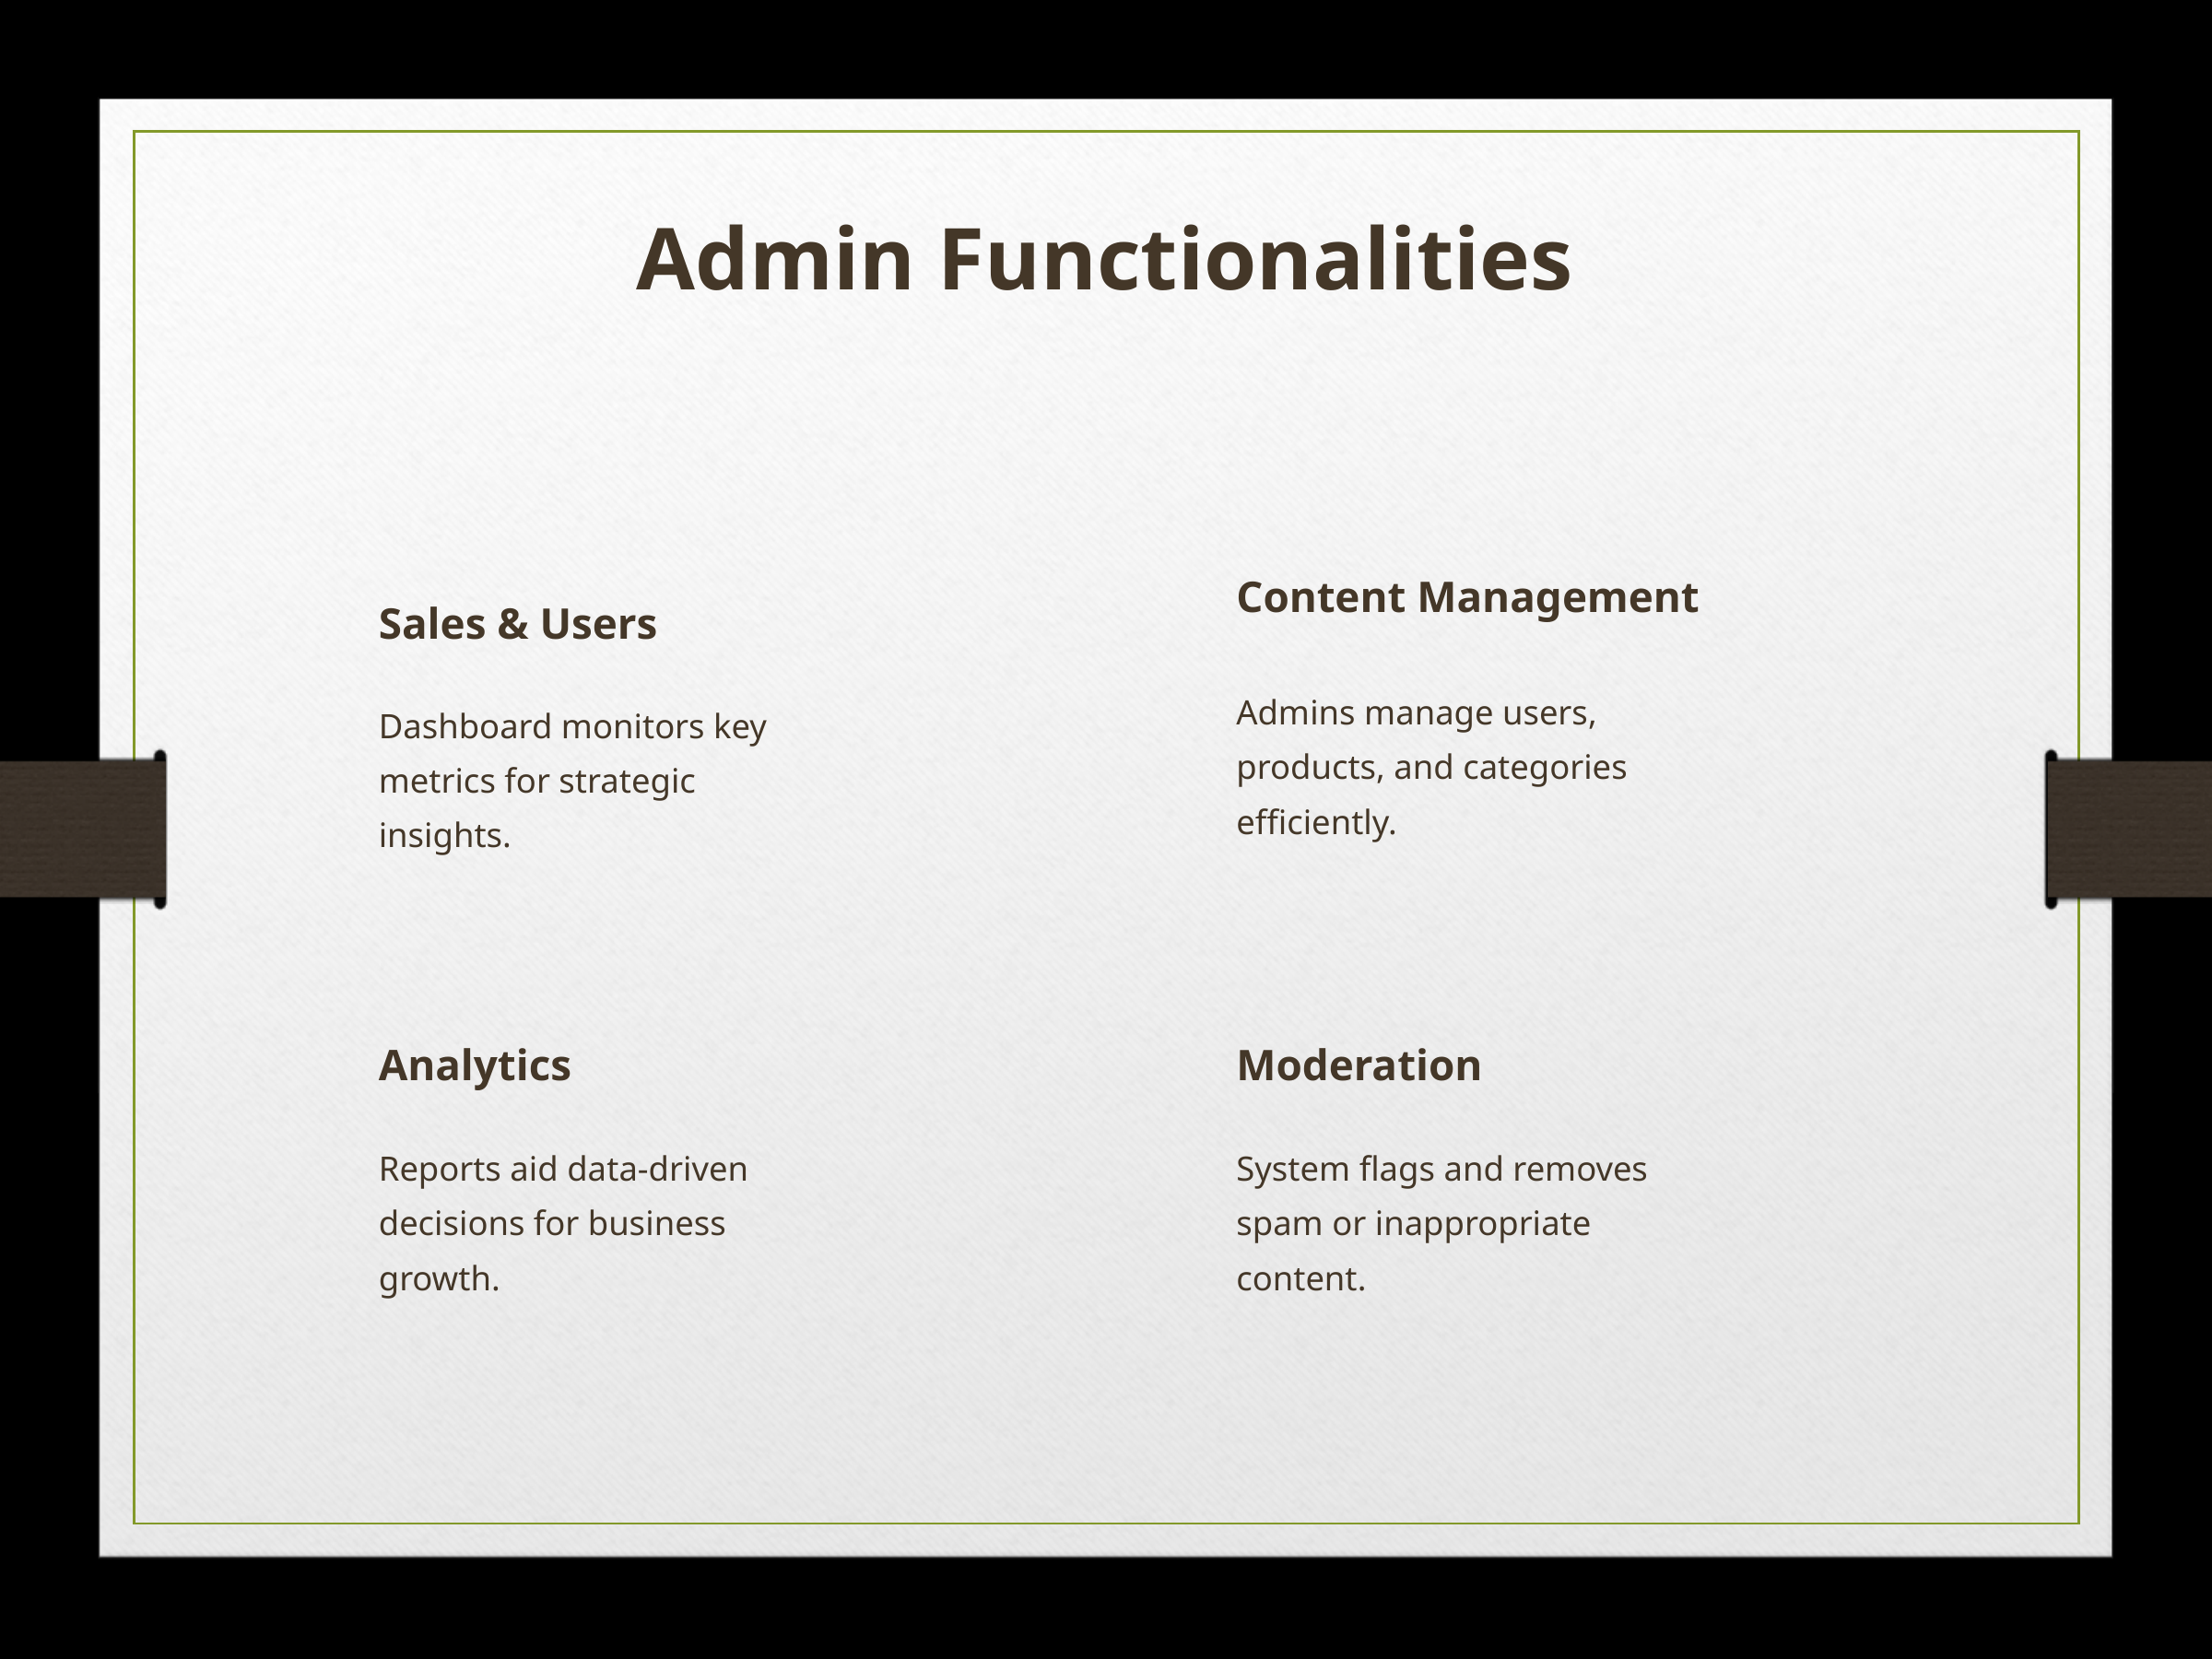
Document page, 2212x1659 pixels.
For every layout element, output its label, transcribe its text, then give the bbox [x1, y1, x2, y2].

text_box Moderation [1236, 1036, 1665, 1090]
text_box Analytics [378, 1036, 807, 1090]
text_box Content Management [1236, 568, 1665, 622]
text_box Sales & Users [378, 594, 807, 649]
text_box System flags and removes spam or inappropriate content. [1236, 1133, 1667, 1298]
picture [0, 0, 2212, 1659]
text_box Dashboard monitors key metrics for strategic insights. [378, 689, 809, 855]
text_box Admin Functionalities [636, 200, 1494, 308]
text_box Admins manage users, products, and categories efficiently. [1236, 677, 1667, 841]
text_box Reports aid data-driven decisions for business growth. [378, 1133, 809, 1298]
